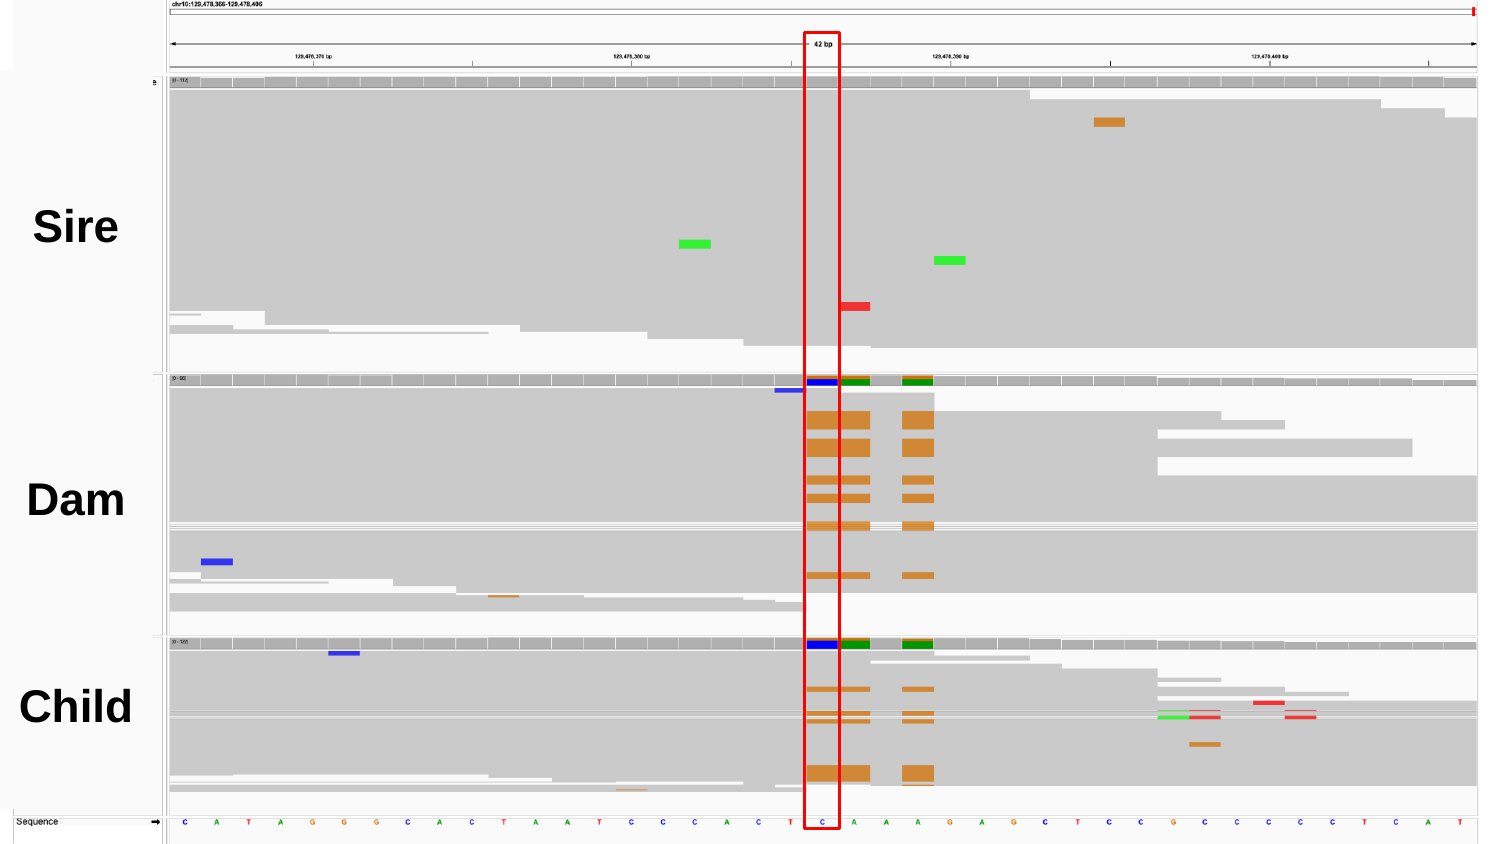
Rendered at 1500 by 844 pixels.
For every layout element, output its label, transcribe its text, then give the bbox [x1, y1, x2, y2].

text_box Child [0, 601, 8, 809]
text_box Dam [0, 377, 8, 601]
picture [13, 0, 1487, 844]
text_box Sire [0, 70, 8, 377]
